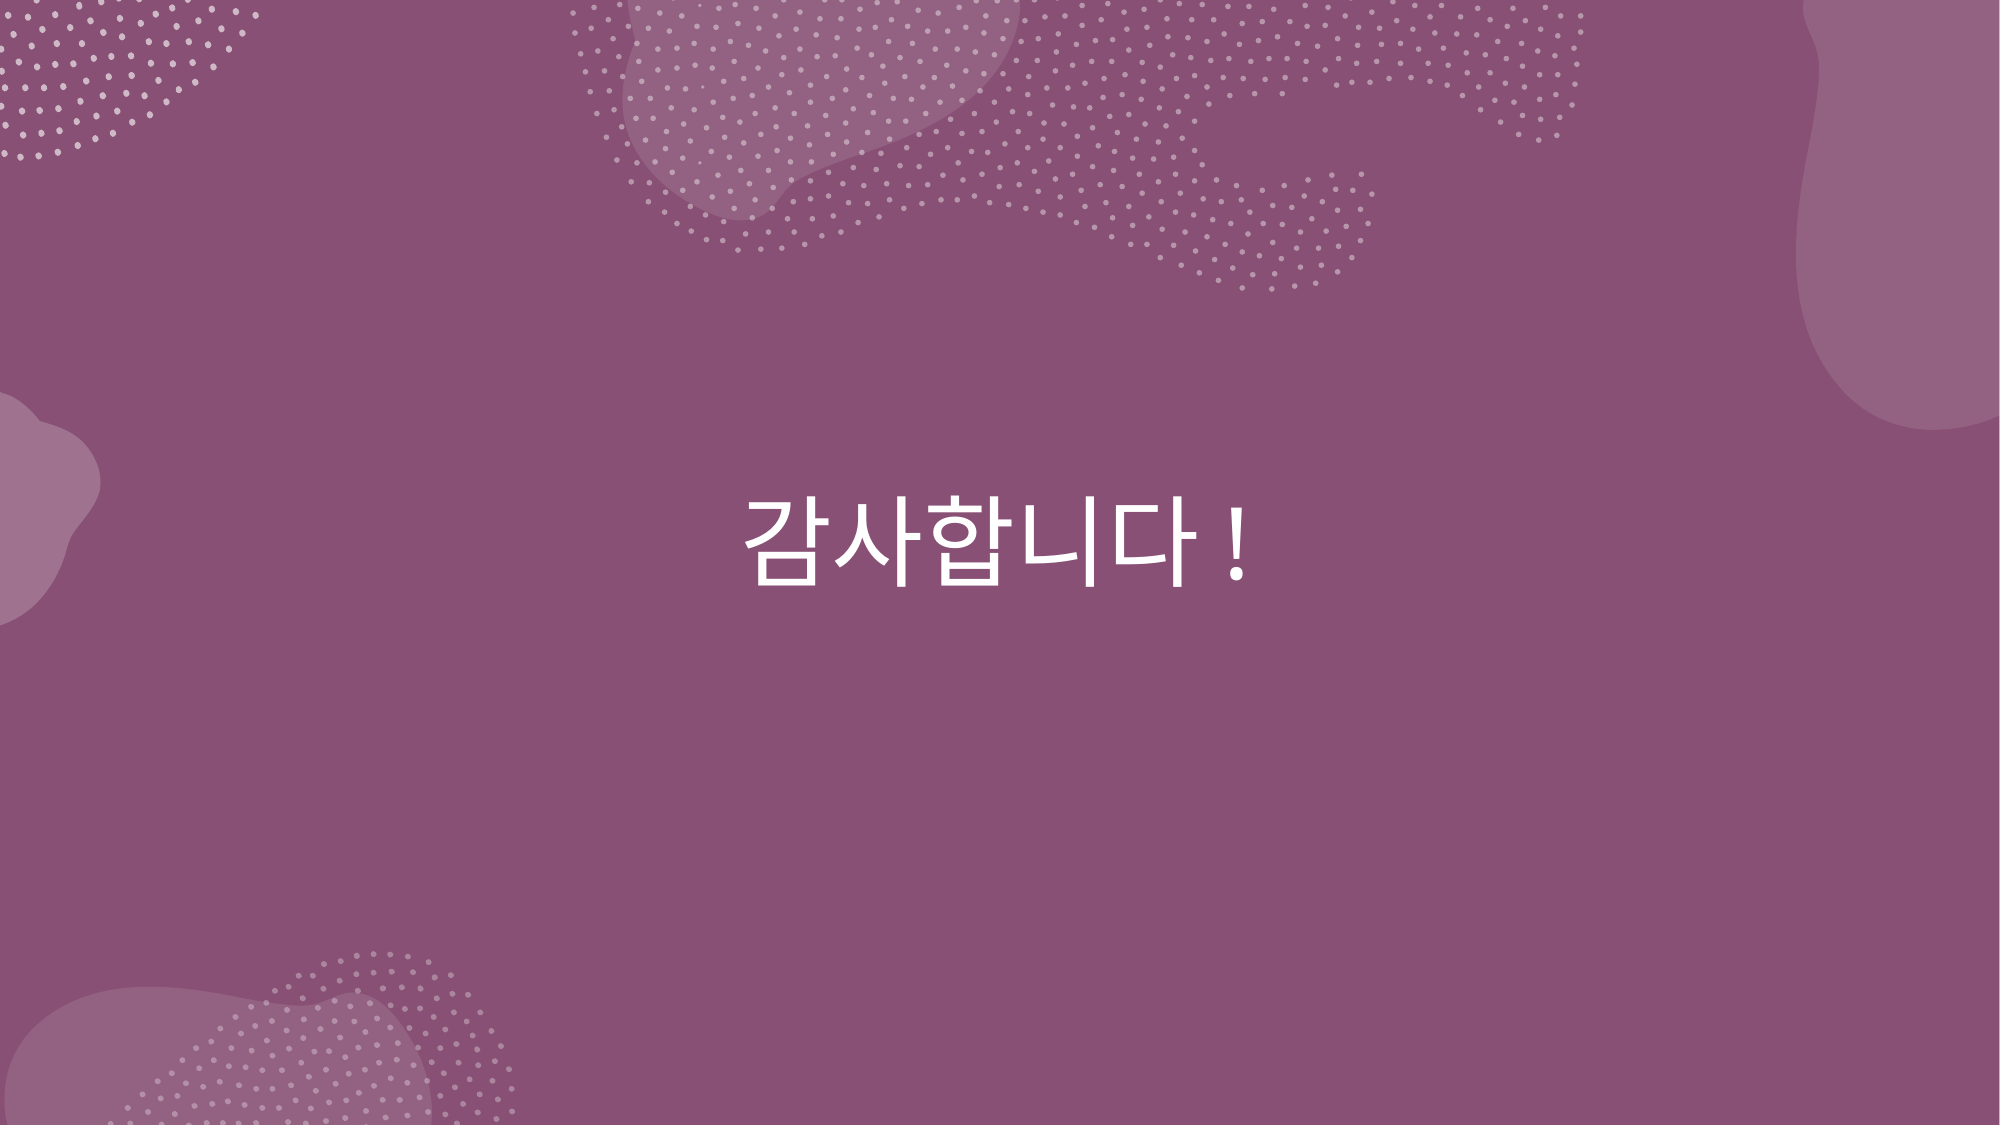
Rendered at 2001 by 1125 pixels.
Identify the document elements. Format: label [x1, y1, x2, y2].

text_box [0, 0, 2000, 1125]
